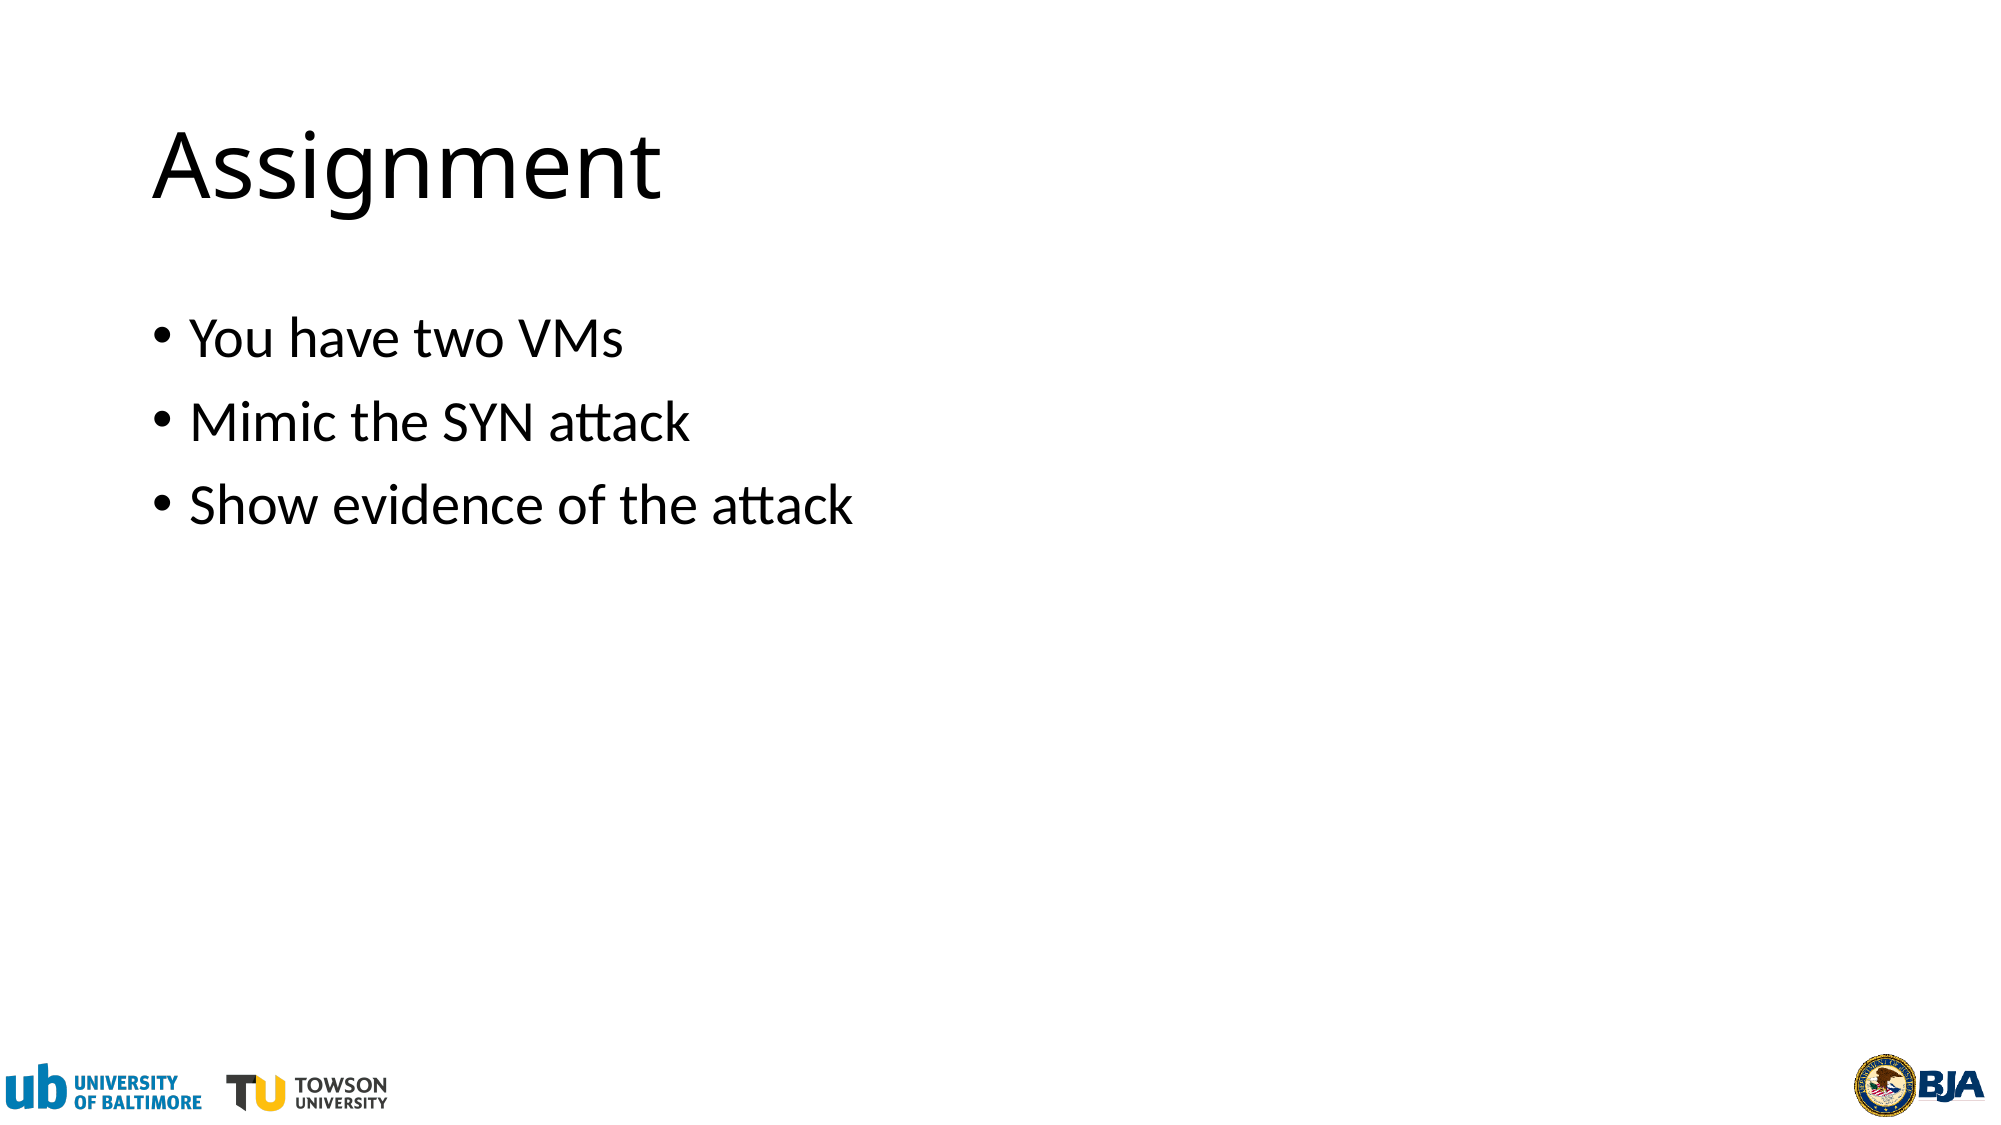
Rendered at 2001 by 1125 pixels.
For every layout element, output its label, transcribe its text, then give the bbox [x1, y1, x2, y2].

picture [0, 1031, 407, 1125]
title Assignment [137, 59, 1863, 278]
picture [1854, 1054, 1986, 1117]
list You have two VMs Mimic the SYN attack Show evidence of the attack [137, 299, 1863, 1014]
